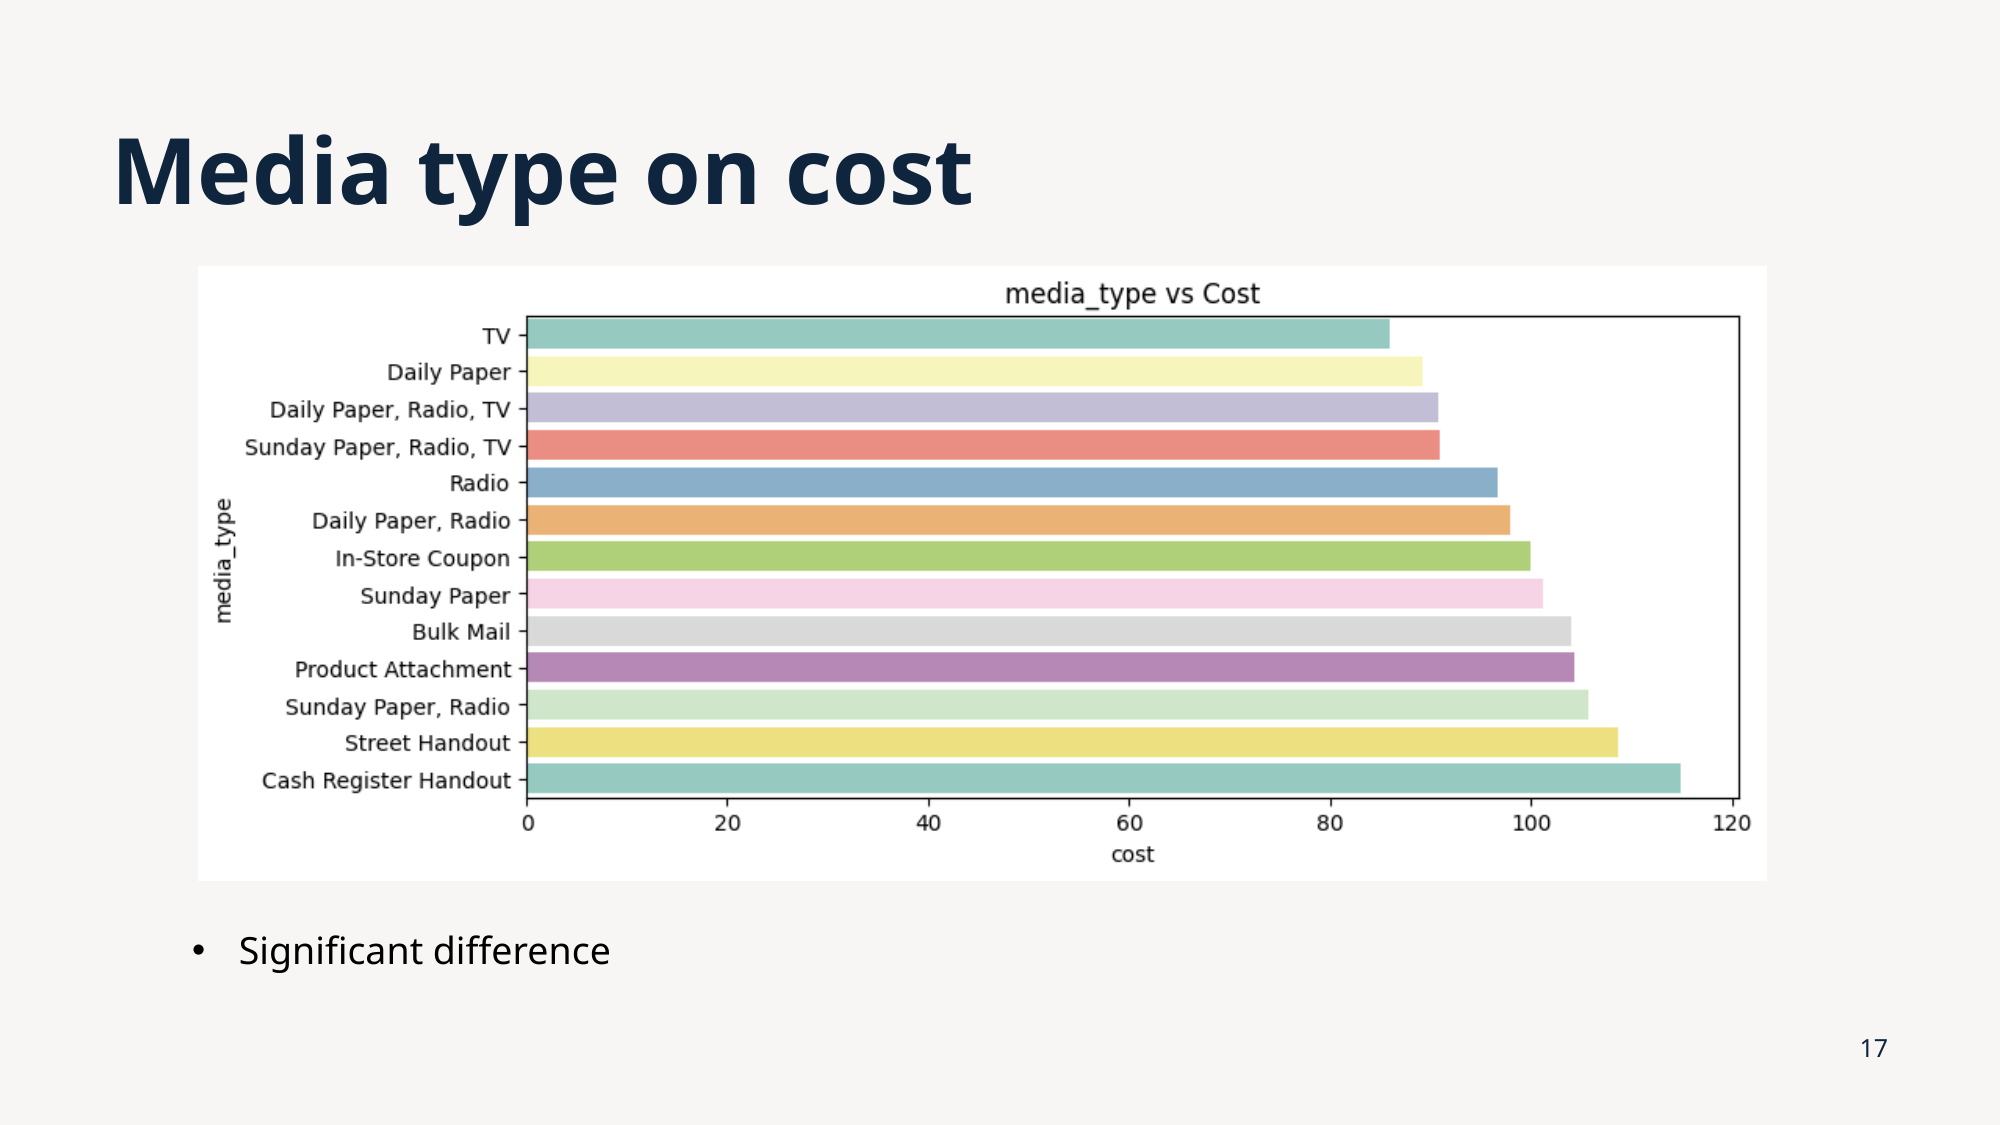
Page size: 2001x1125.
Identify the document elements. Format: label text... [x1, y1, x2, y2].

text_box Significant difference [177, 919, 646, 980]
slide_number 17 [1836, 1020, 1912, 1080]
title Media type on cost [96, 83, 1822, 267]
picture [198, 266, 1767, 881]
